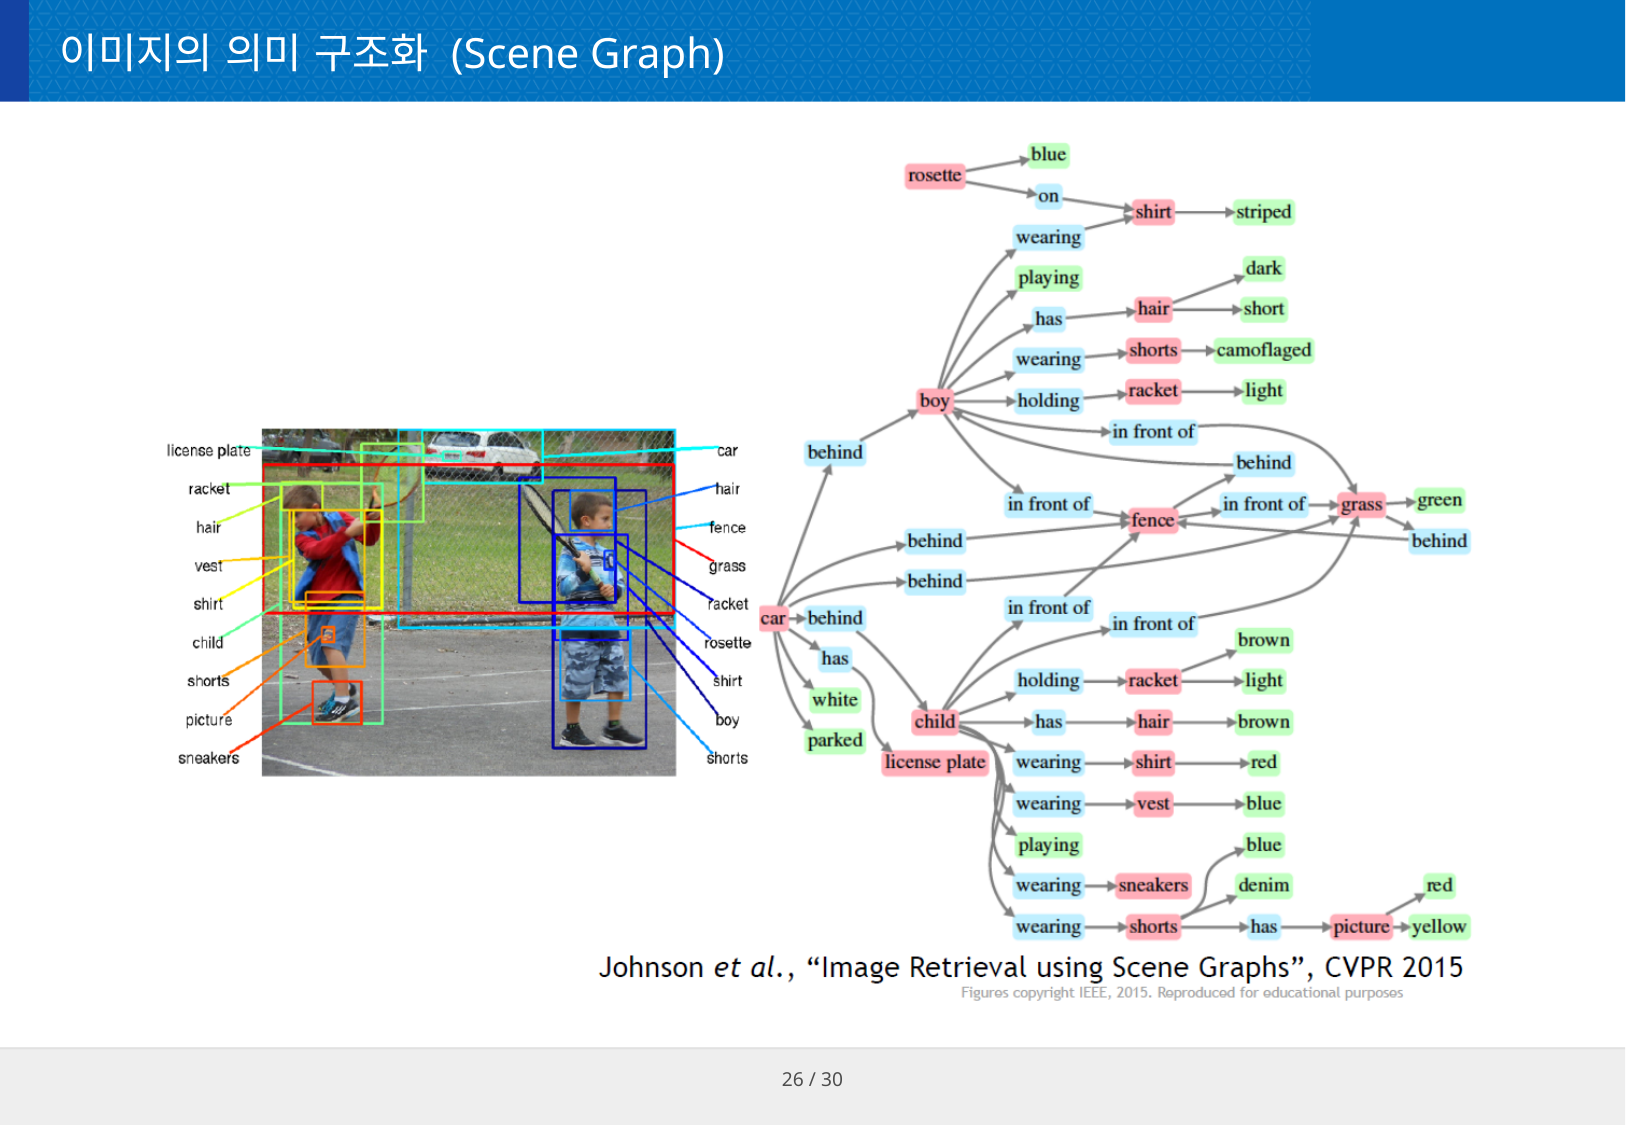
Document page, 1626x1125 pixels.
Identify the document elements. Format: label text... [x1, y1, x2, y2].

title 이미지의 의미 구조화 (Scene Graph) [44, 19, 943, 81]
picture [0, 0, 1626, 1125]
